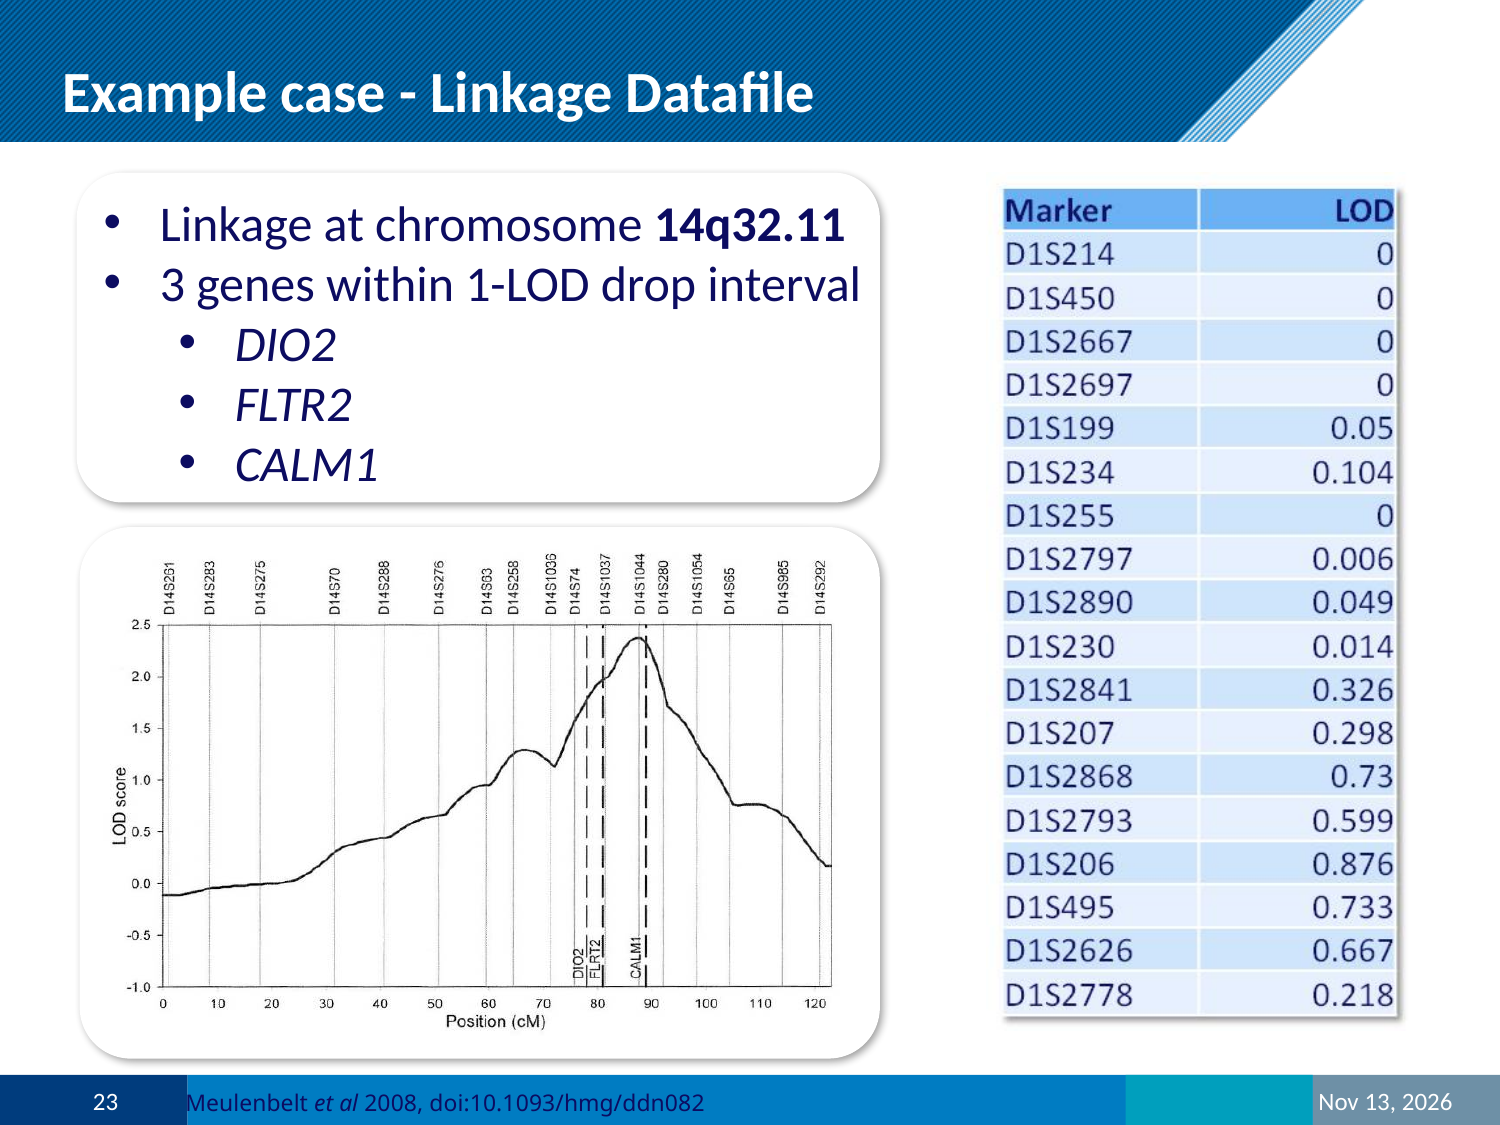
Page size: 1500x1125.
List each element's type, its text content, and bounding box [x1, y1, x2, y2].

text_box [76, 172, 881, 503]
text_box [79, 527, 880, 1059]
slide_number 23-Oct-20 [1041, 1074, 1454, 1125]
text_box Meulenbelt et al 2008, doi:10.1093/hmg/ddn082 [170, 1080, 721, 1124]
text_box Example case - Linkage Datafile [62, 0, 1412, 138]
picture [103, 538, 845, 1037]
picture [985, 172, 1412, 1032]
slide_number 23 [92, 1074, 182, 1125]
